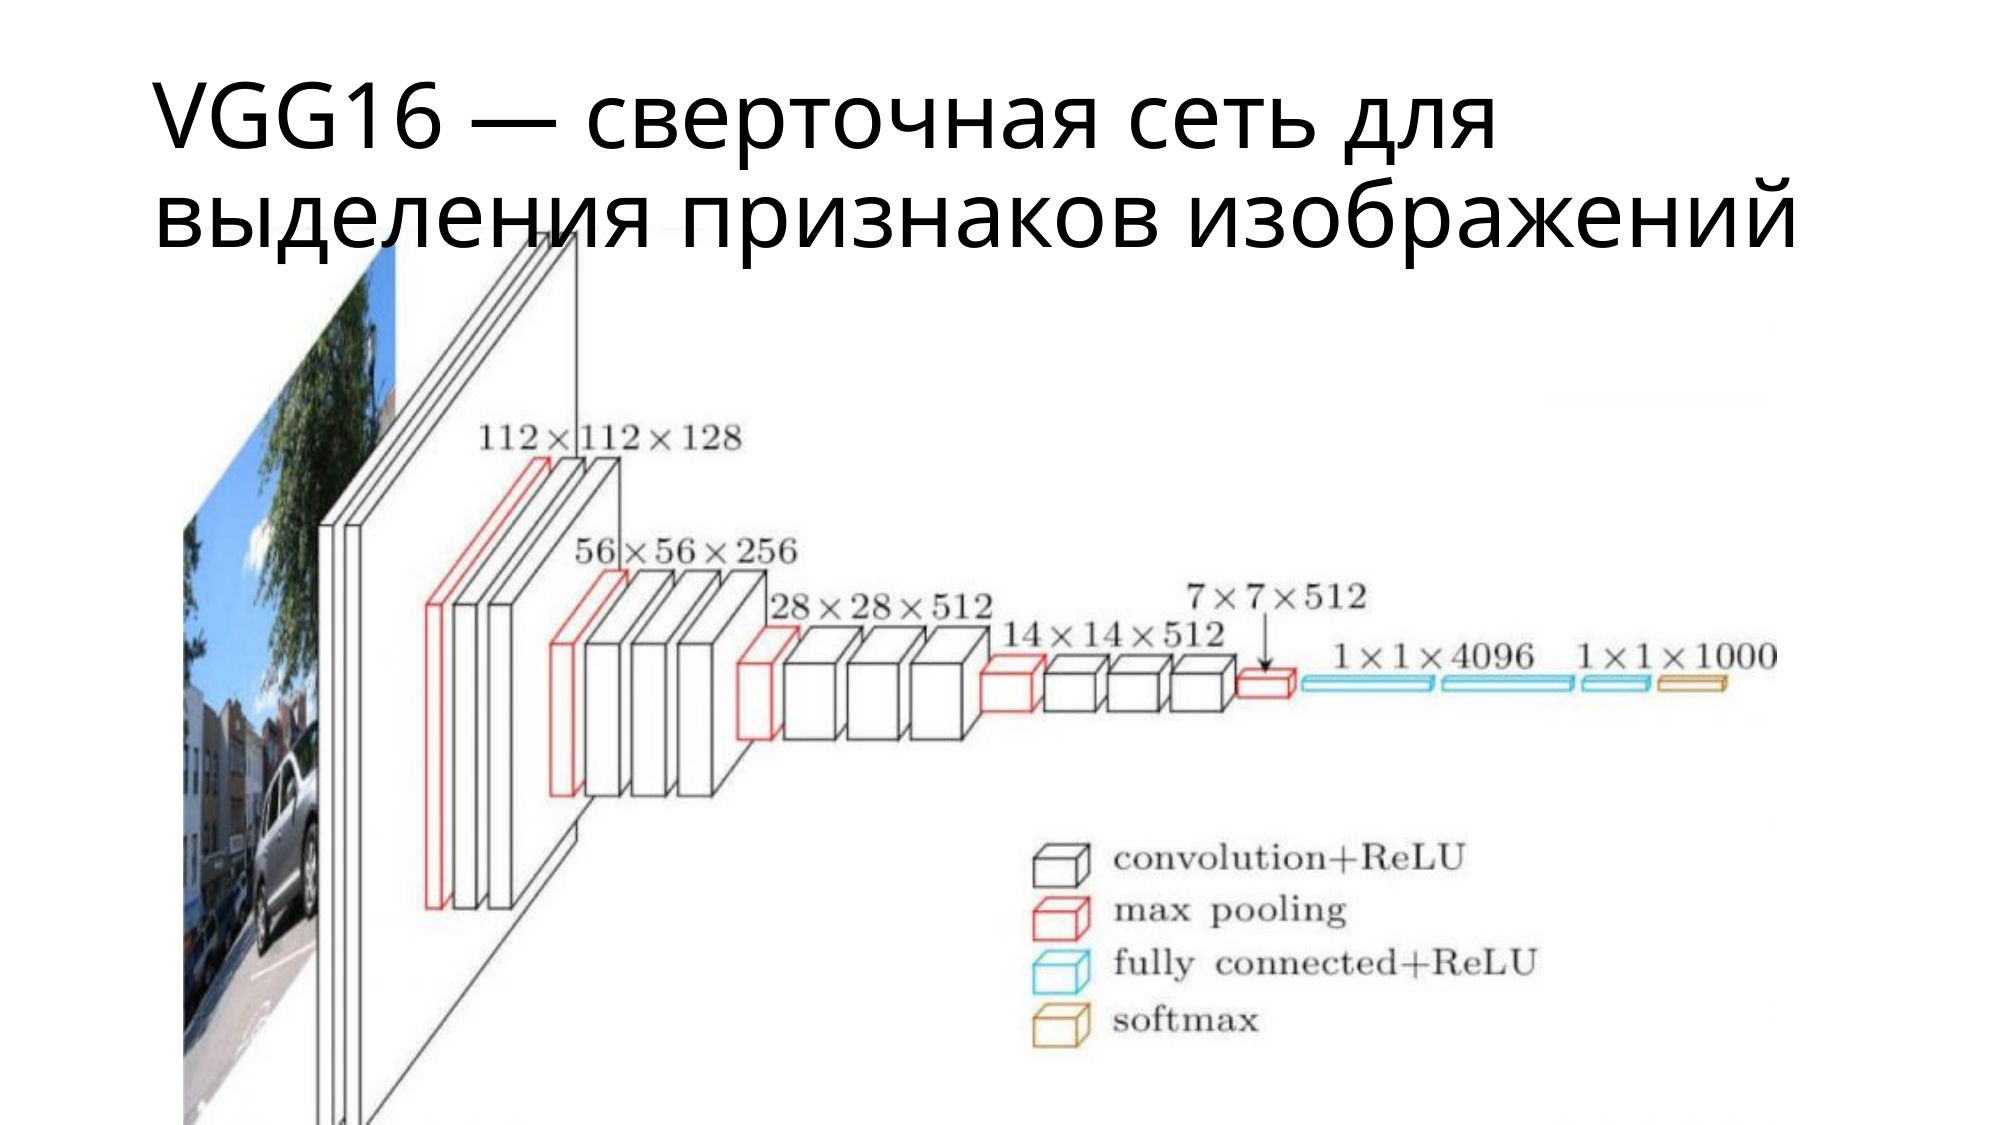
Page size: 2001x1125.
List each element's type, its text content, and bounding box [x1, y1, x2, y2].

title VGG16 — сверточная сеть для выделения признаков изображений [137, 59, 1863, 278]
picture [183, 227, 1777, 1125]
